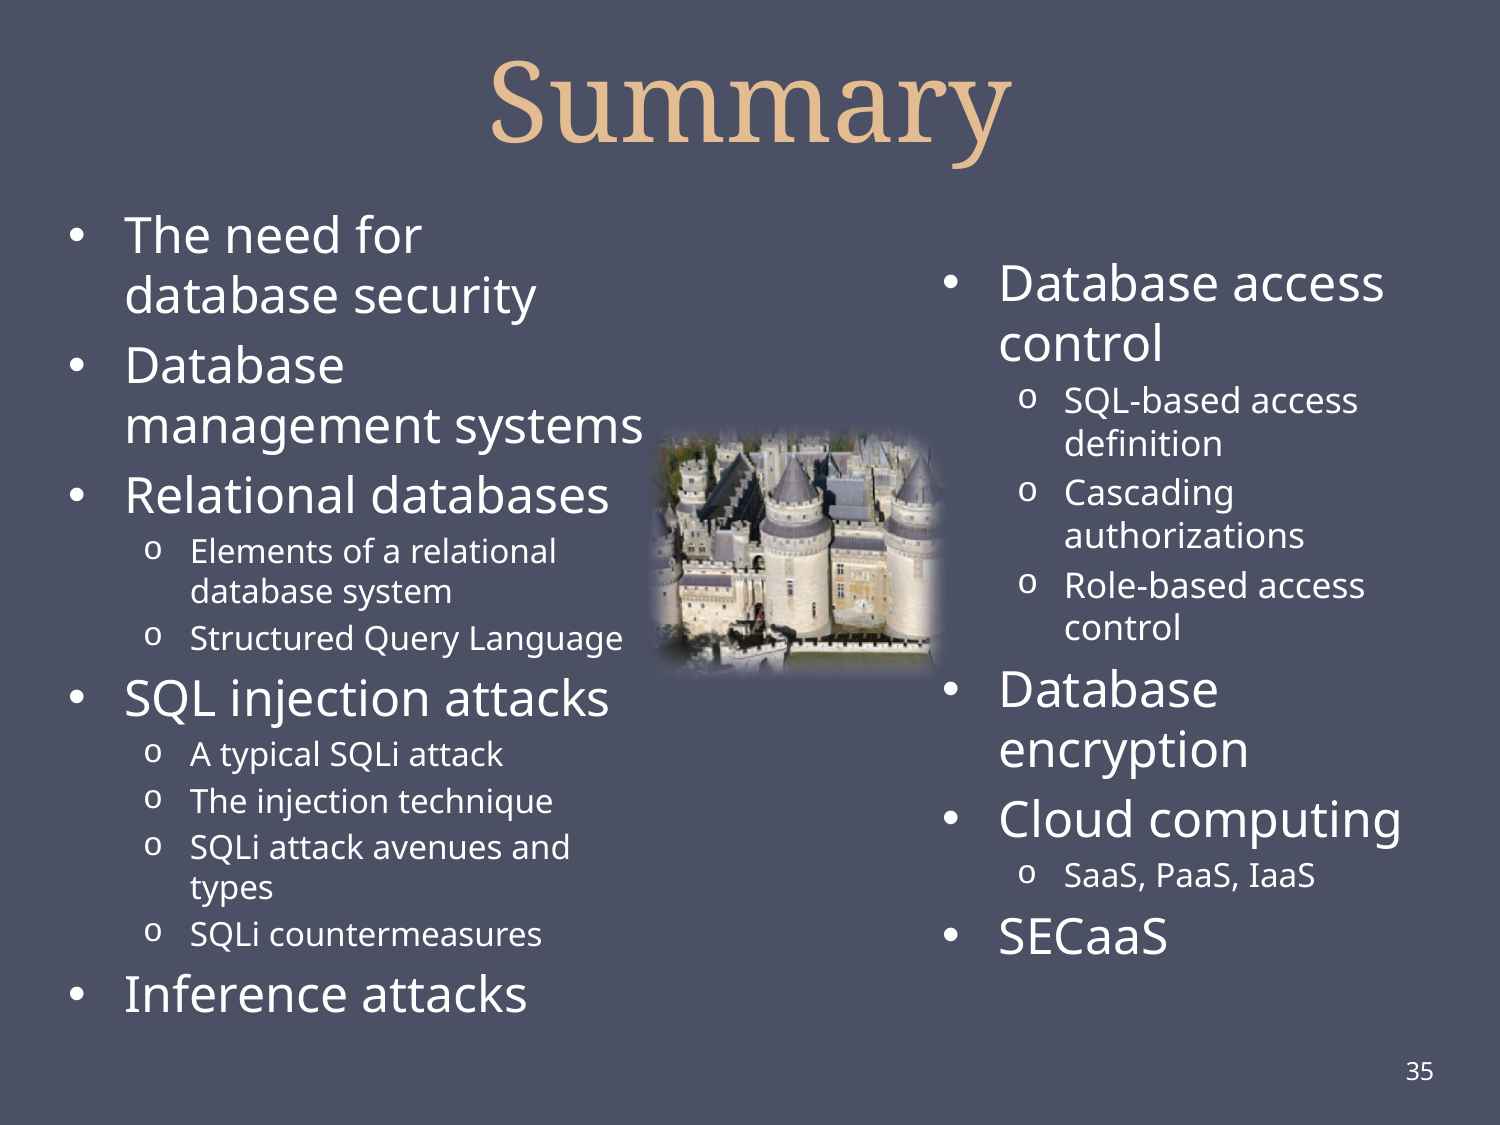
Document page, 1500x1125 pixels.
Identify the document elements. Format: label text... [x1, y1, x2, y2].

list The need for database security Database management systems Relational databases Elements of a relational database system Structured Query Language SQL injection attacks A typical SQLi attack The injection technique SQLi attack avenues and types SQLi countermeasures Inference attacks [53, 196, 668, 1125]
title Summary [17, 0, 1483, 173]
picture [643, 420, 952, 685]
list Database access control SQL-based access definition Cascading authorizations Role-based access control Database encryption Cloud computing SaaS, PaaS, IaaS SECaaS [927, 243, 1459, 1125]
slide_number 35 [1401, 1042, 1494, 1103]
